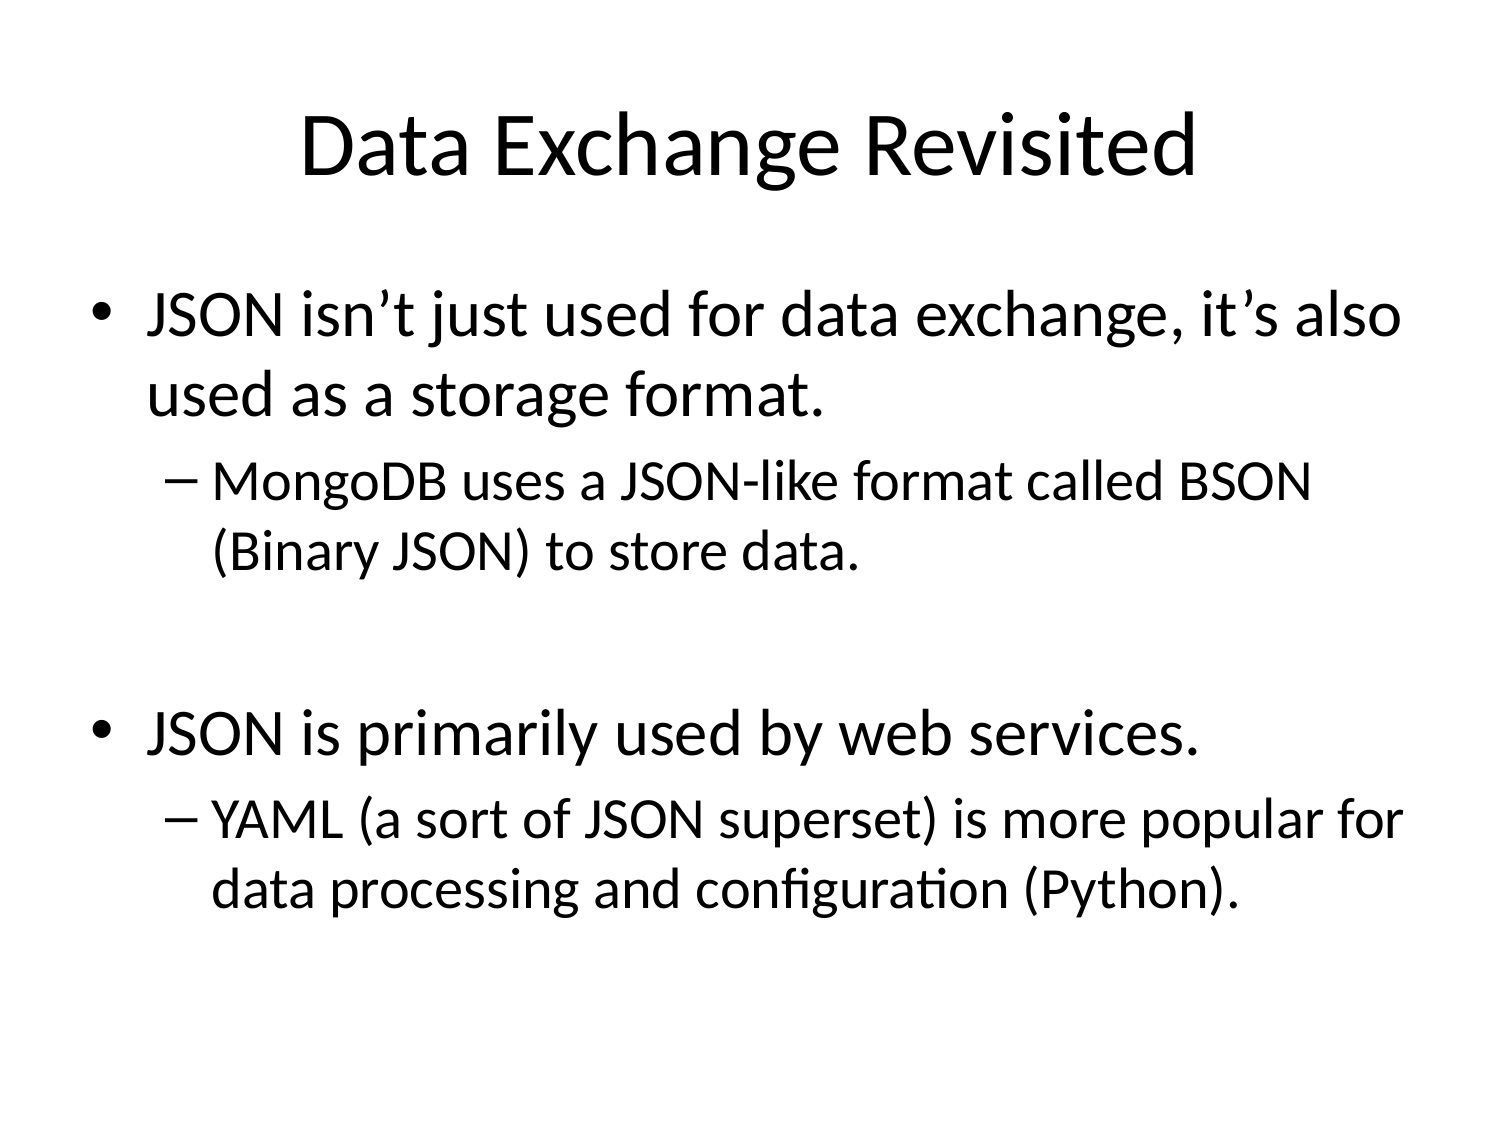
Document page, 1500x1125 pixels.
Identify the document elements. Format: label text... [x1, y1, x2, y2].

title Data Exchange Revisited [75, 45, 1425, 233]
list JSON isn’t just used for data exchange, it’s also used as a storage format. MongoDB uses a JSON-like format called BSON (Binary JSON) to store data. JSON is primarily used by web services. YAML (a sort of JSON superset) is more popular for data processing and configuration (Python). [75, 262, 1425, 1005]
